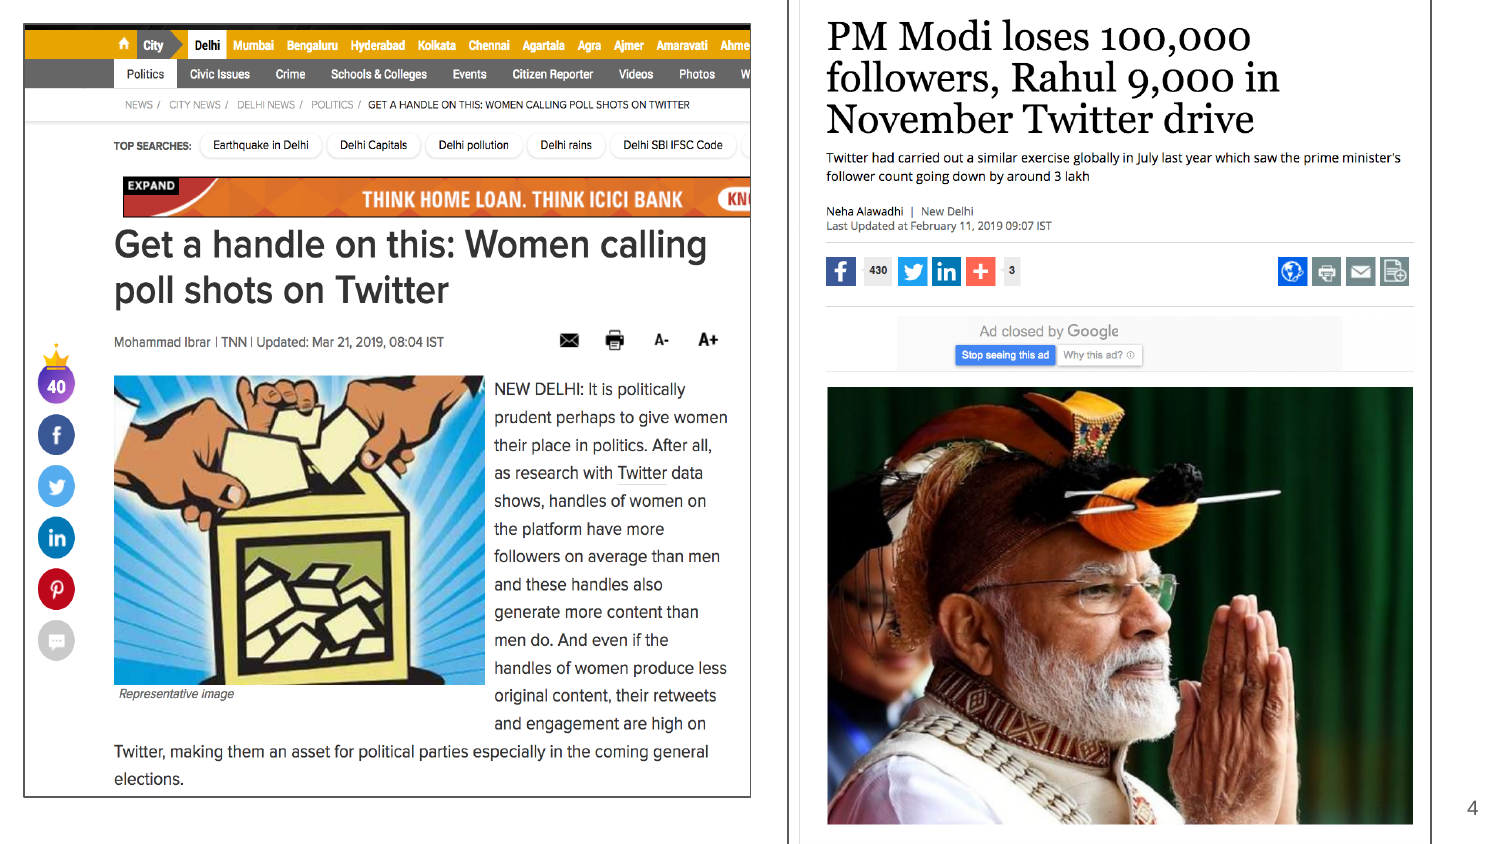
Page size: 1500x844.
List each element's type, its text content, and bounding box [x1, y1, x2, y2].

picture [24, 24, 751, 797]
slide_number 4 [1435, 779, 1494, 844]
picture [788, 0, 1431, 844]
